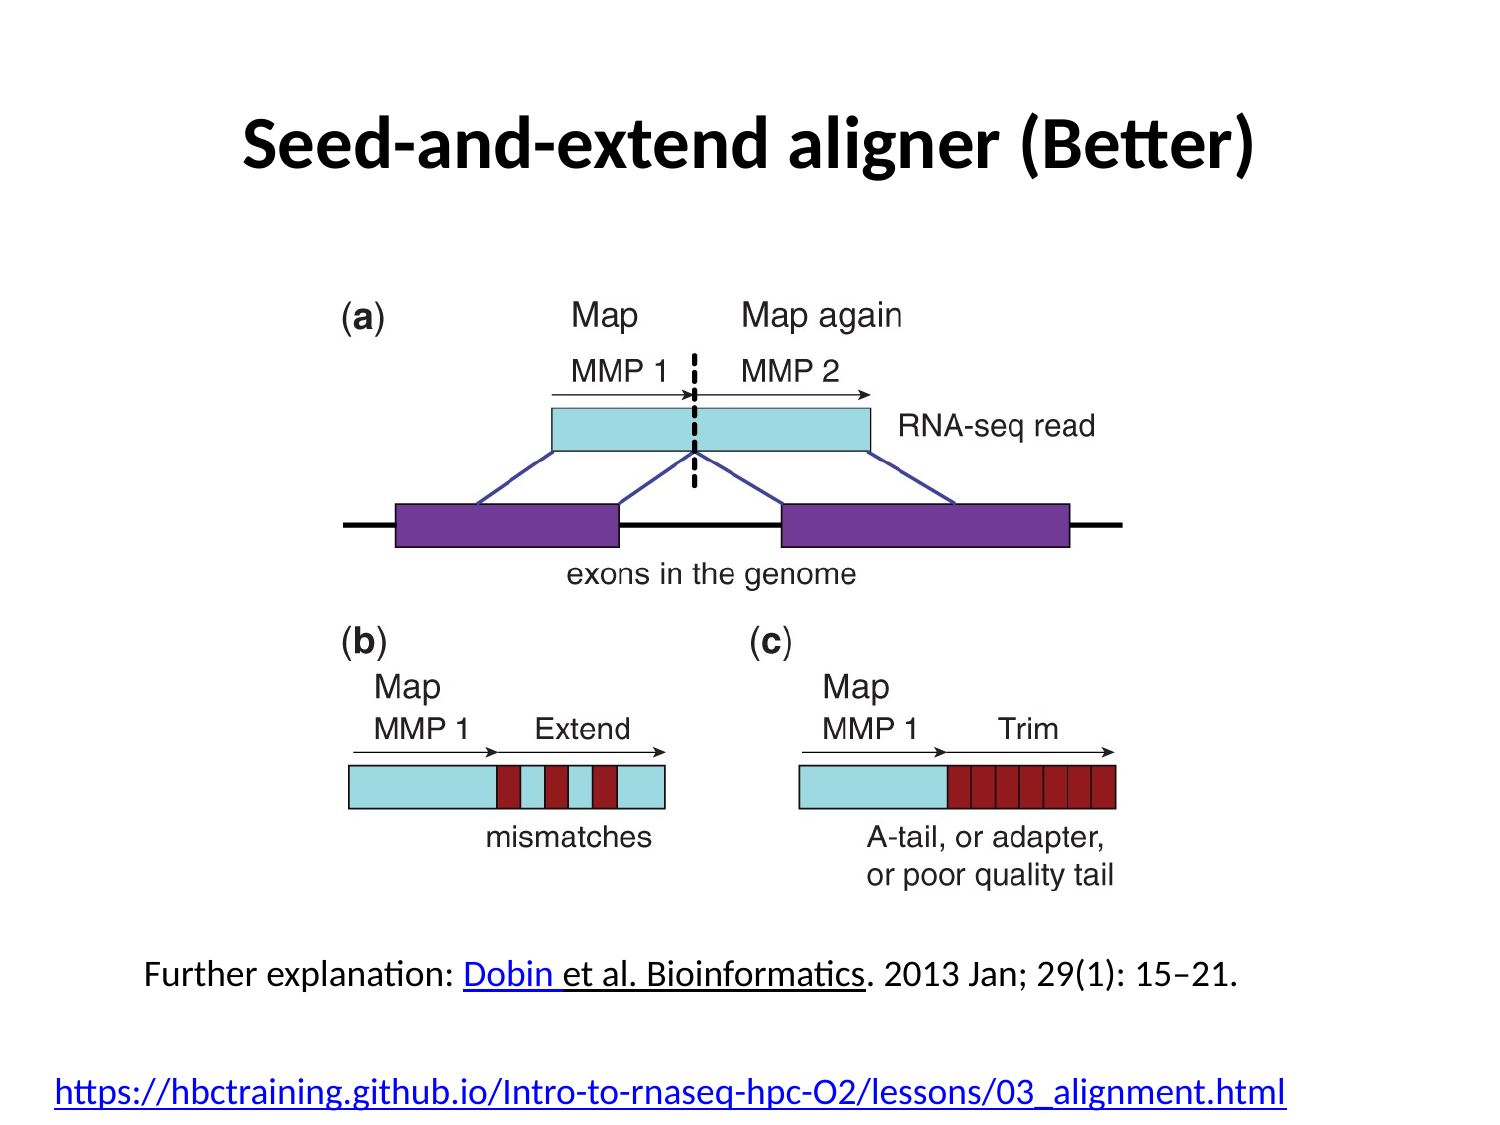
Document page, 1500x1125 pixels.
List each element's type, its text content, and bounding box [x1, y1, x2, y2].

title Seed-and-extend aligner (Better) [75, 45, 1425, 233]
picture [342, 300, 1123, 891]
text_box Further explanation: Dobin et al. Bioinformatics. 2013 Jan; 29(1): 15–21. [129, 941, 1475, 1002]
text_box https://hbctraining.github.io/Intro-to-rnaseq-hpc-O2/lessons/03_alignment.html [39, 1060, 1425, 1120]
